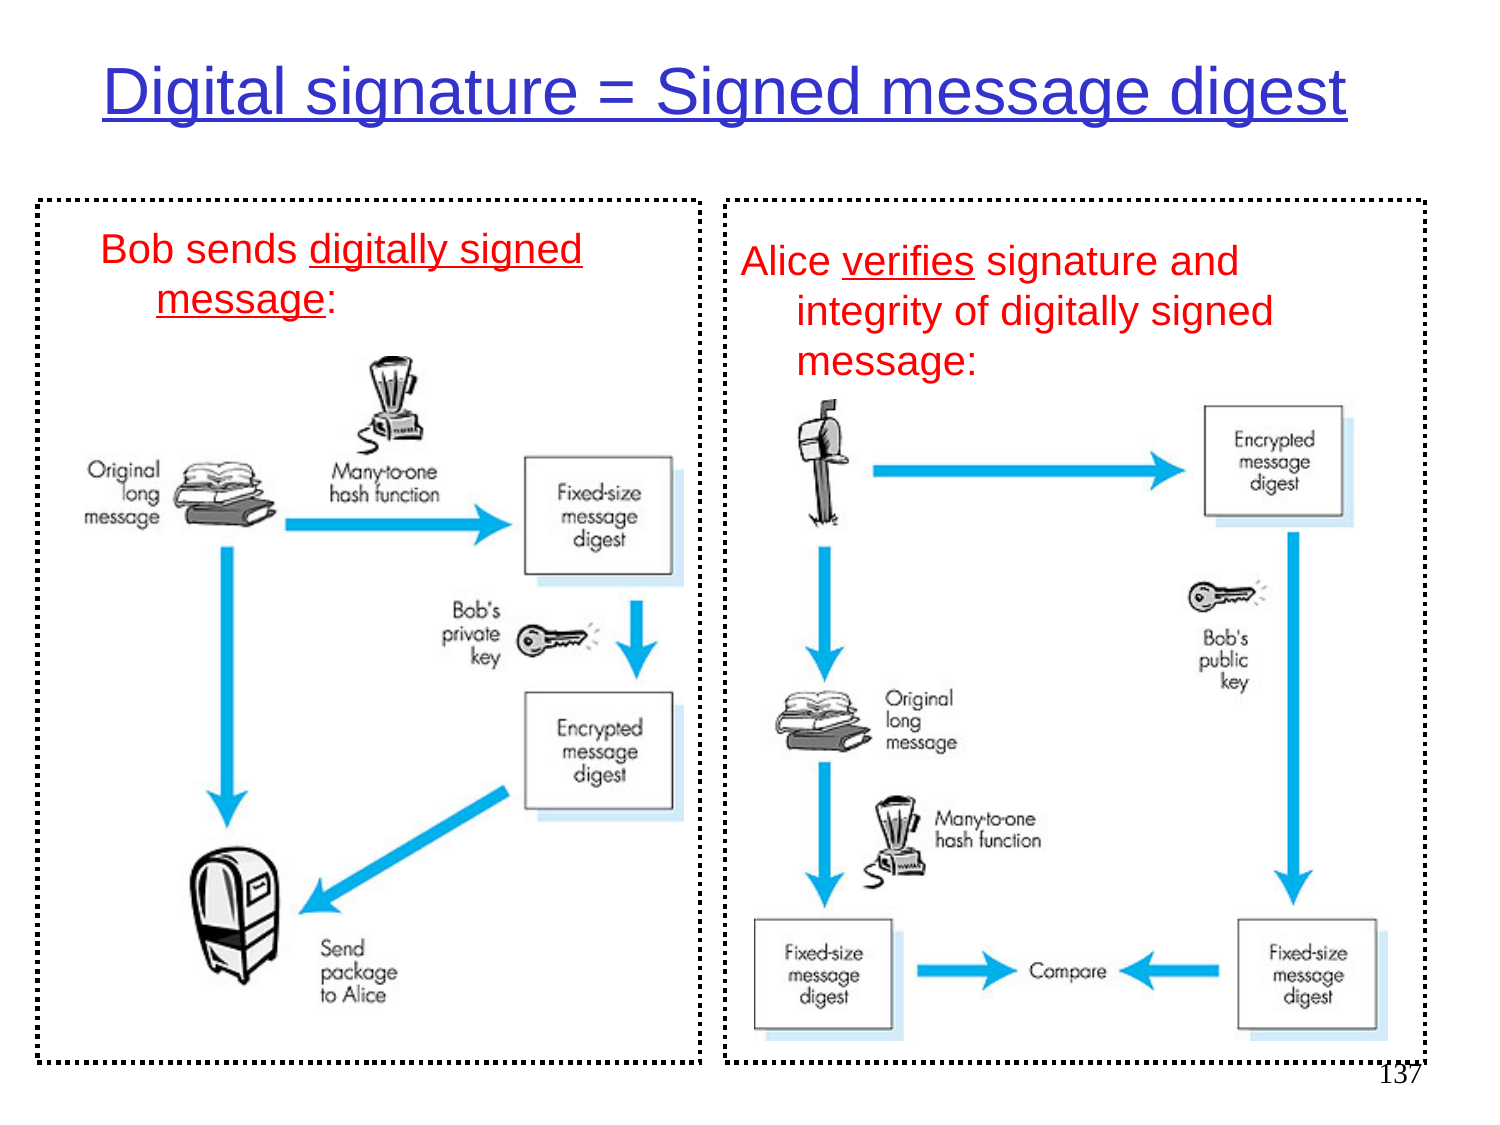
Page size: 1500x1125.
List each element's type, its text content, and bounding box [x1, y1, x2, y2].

title Digital signature = Signed message digest [87, 0, 1430, 175]
list Bob sends digitally signed message: [700, 213, 711, 399]
picture [84, 356, 684, 1009]
text_box [37, 200, 700, 1063]
picture [754, 398, 1388, 1041]
text_box [725, 200, 1425, 1063]
